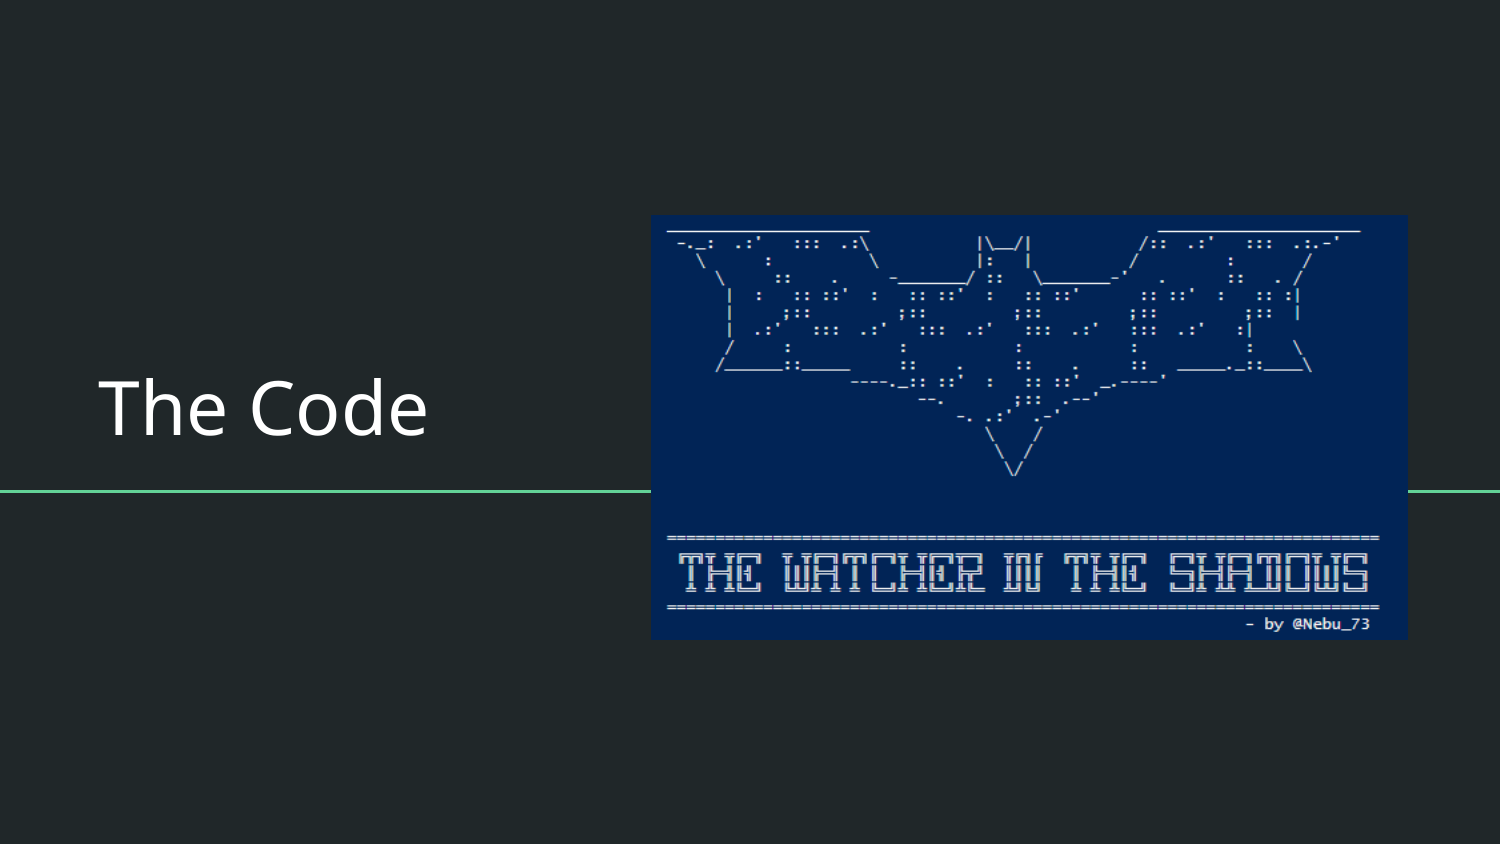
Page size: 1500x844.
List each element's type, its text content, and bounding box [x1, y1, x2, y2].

title The Code [83, 337, 646, 466]
title The Code [1412, 337, 1417, 466]
picture [651, 214, 1408, 640]
